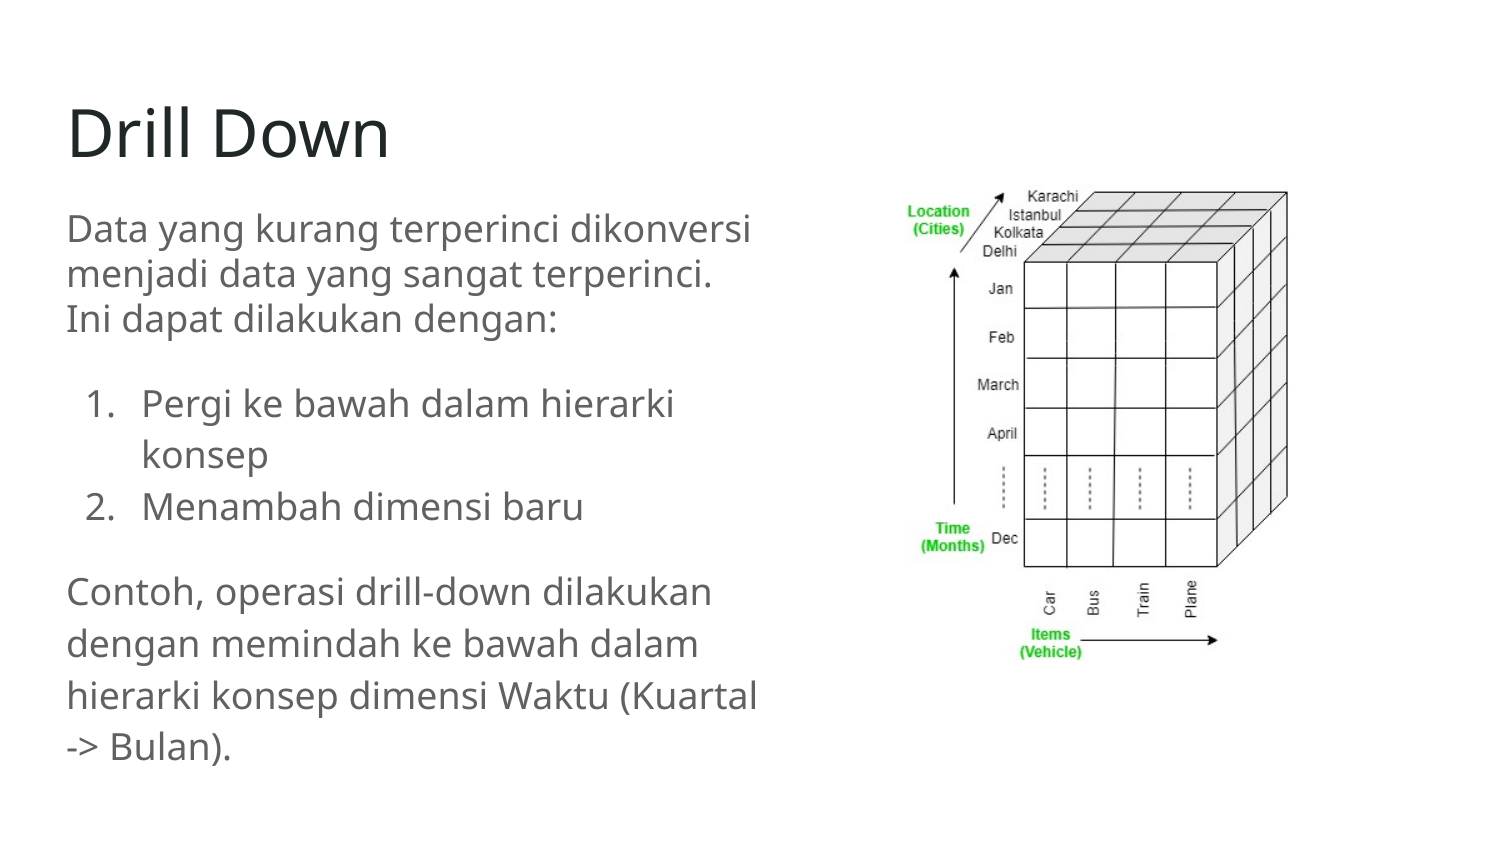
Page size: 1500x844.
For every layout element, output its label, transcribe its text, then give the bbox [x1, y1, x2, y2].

picture [905, 183, 1289, 661]
title Drill Down Data yang kurang terperinci dikonversi menjadi data yang sangat terperinci. Ini dapat dilakukan dengan: Pergi ke bawah dalam hierarki konsep Menambah dimensi baru Contoh, operasi drill-down dilakukan dengan memindah ke bawah dalam hierarki konsep dimensi Waktu (Kuartal -> Bulan). [51, 189, 779, 671]
